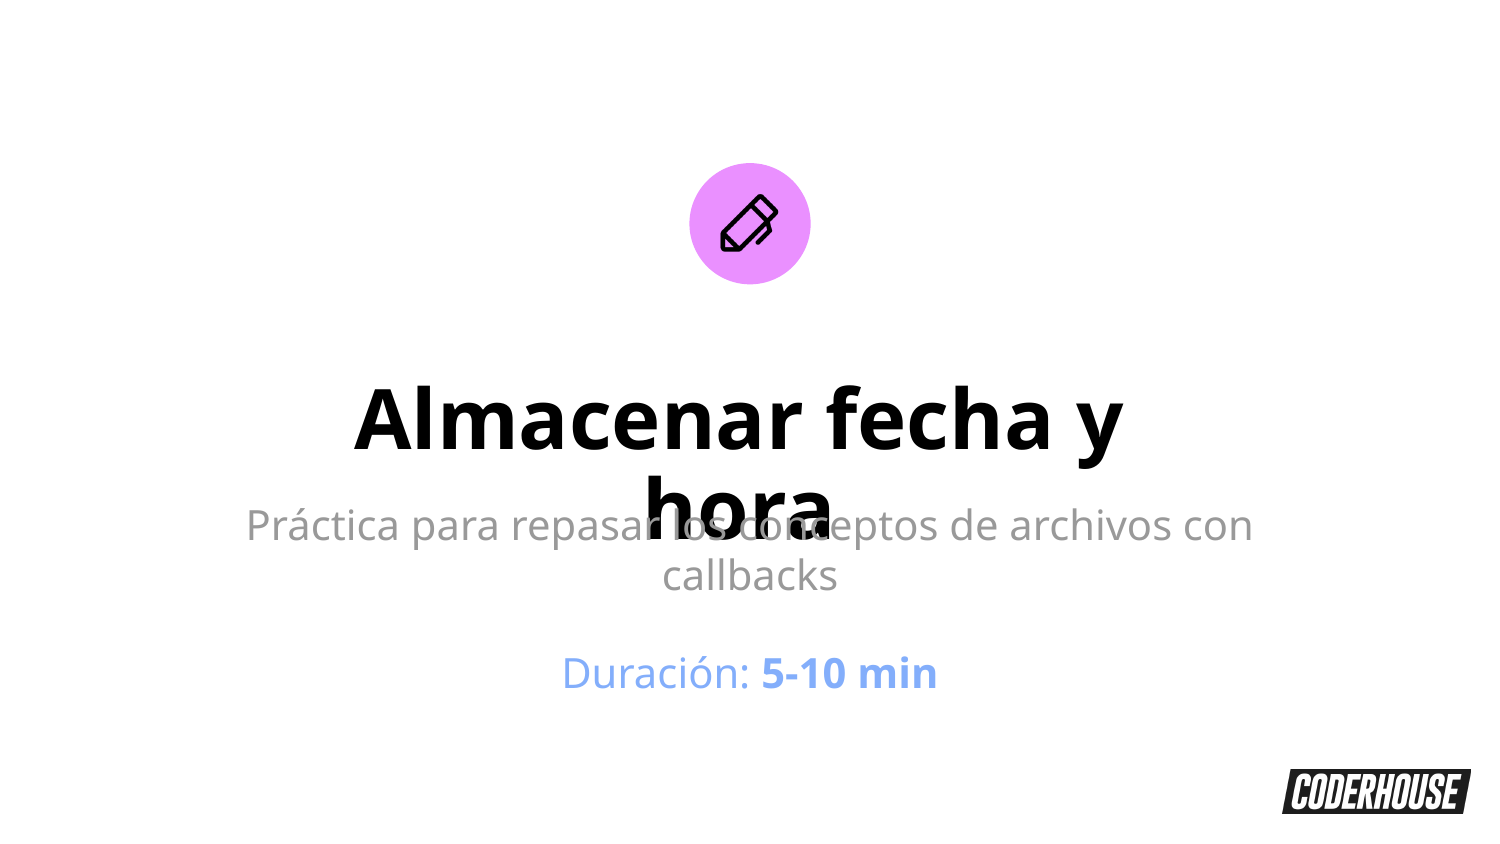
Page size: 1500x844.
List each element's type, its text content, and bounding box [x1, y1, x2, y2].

text_box Almacenar fecha y hora [239, 362, 1239, 483]
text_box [689, 162, 811, 285]
text_box Duración: 5-10 min [161, 631, 1339, 712]
picture [1281, 769, 1471, 814]
text_box Práctica para repasar los conceptos de archivos con callbacks [161, 483, 1339, 614]
